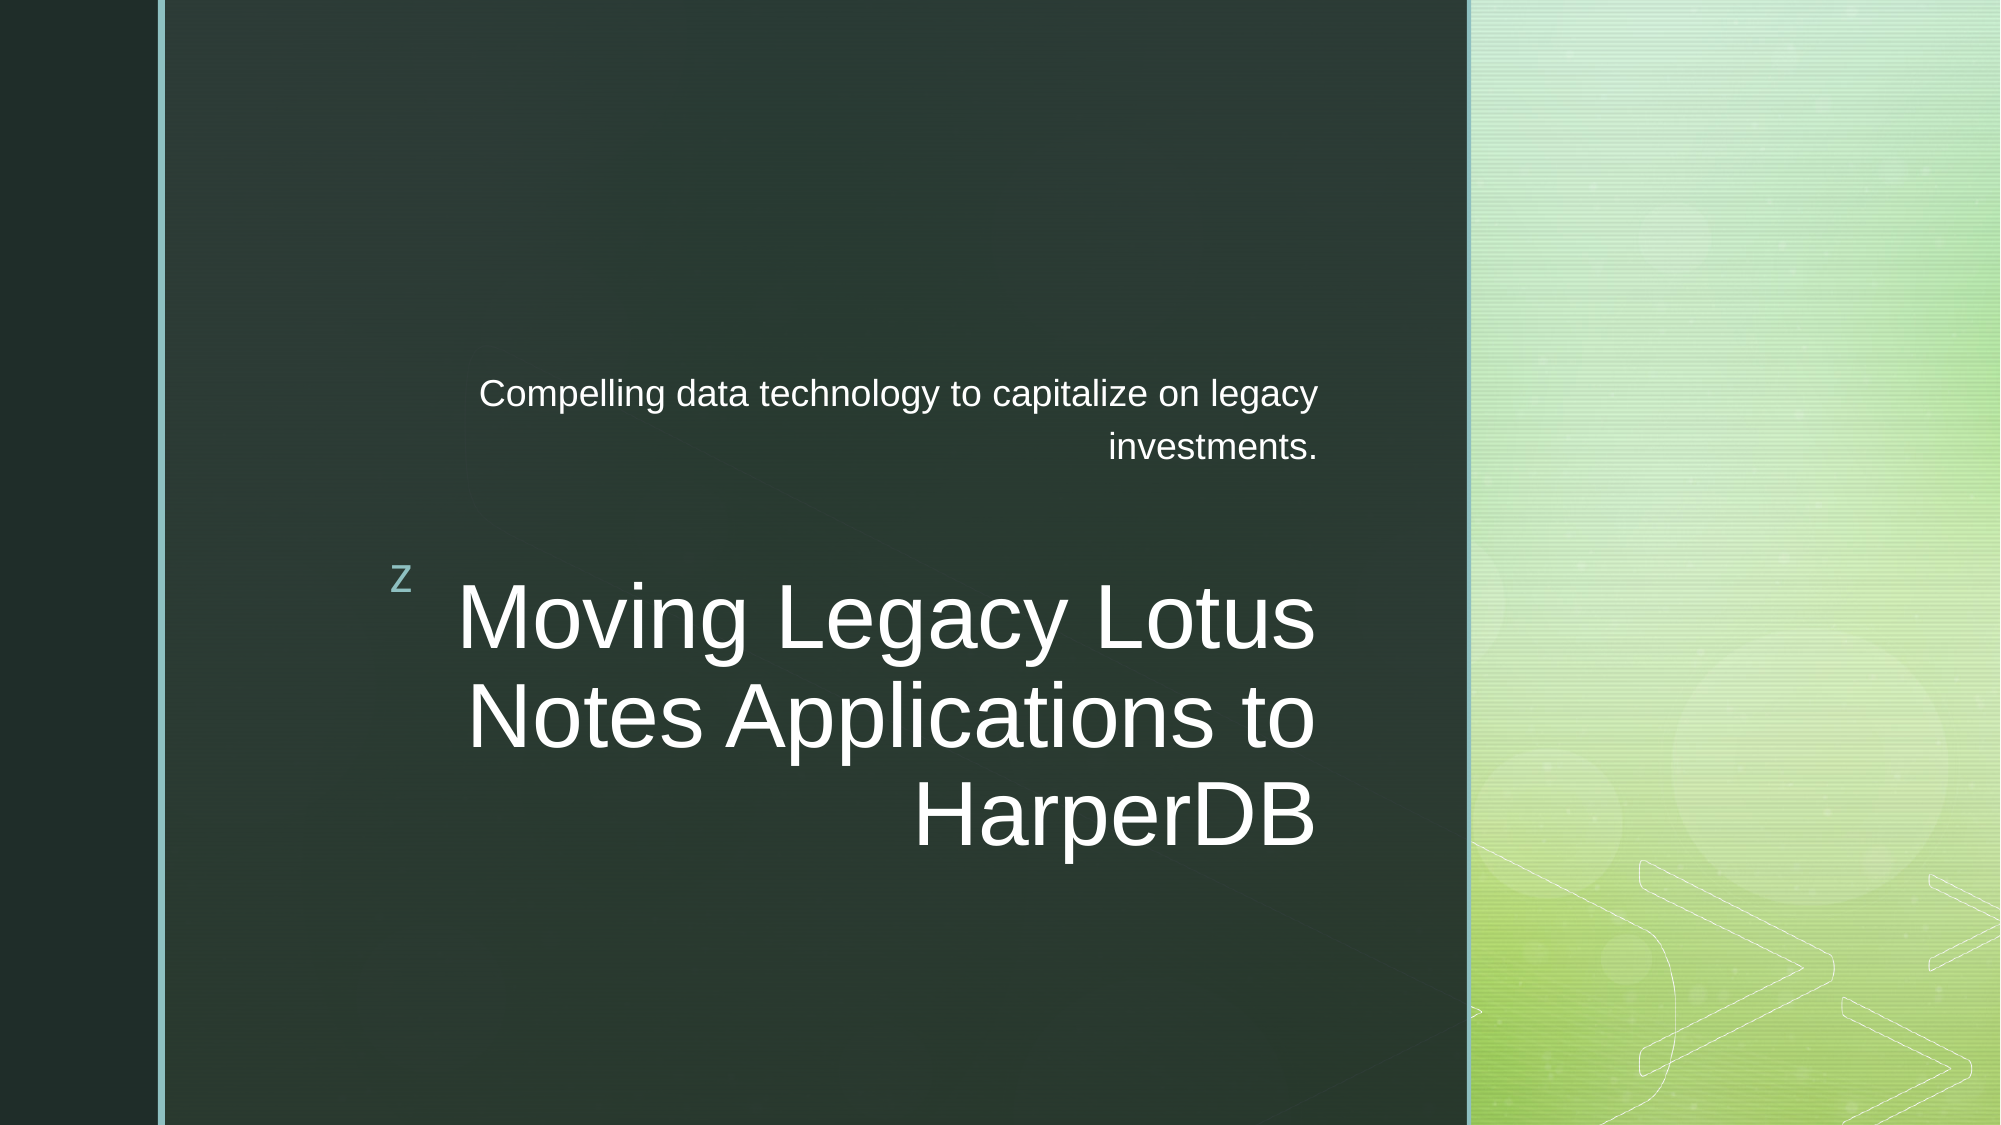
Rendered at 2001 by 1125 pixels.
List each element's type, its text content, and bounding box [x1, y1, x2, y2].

title Moving Legacy Lotus Notes Applications to HarperDB [428, 562, 1334, 935]
picture [1472, 0, 2001, 1125]
subtitle Compelling data technology to capitalize on legacy investments. [454, 372, 1334, 563]
